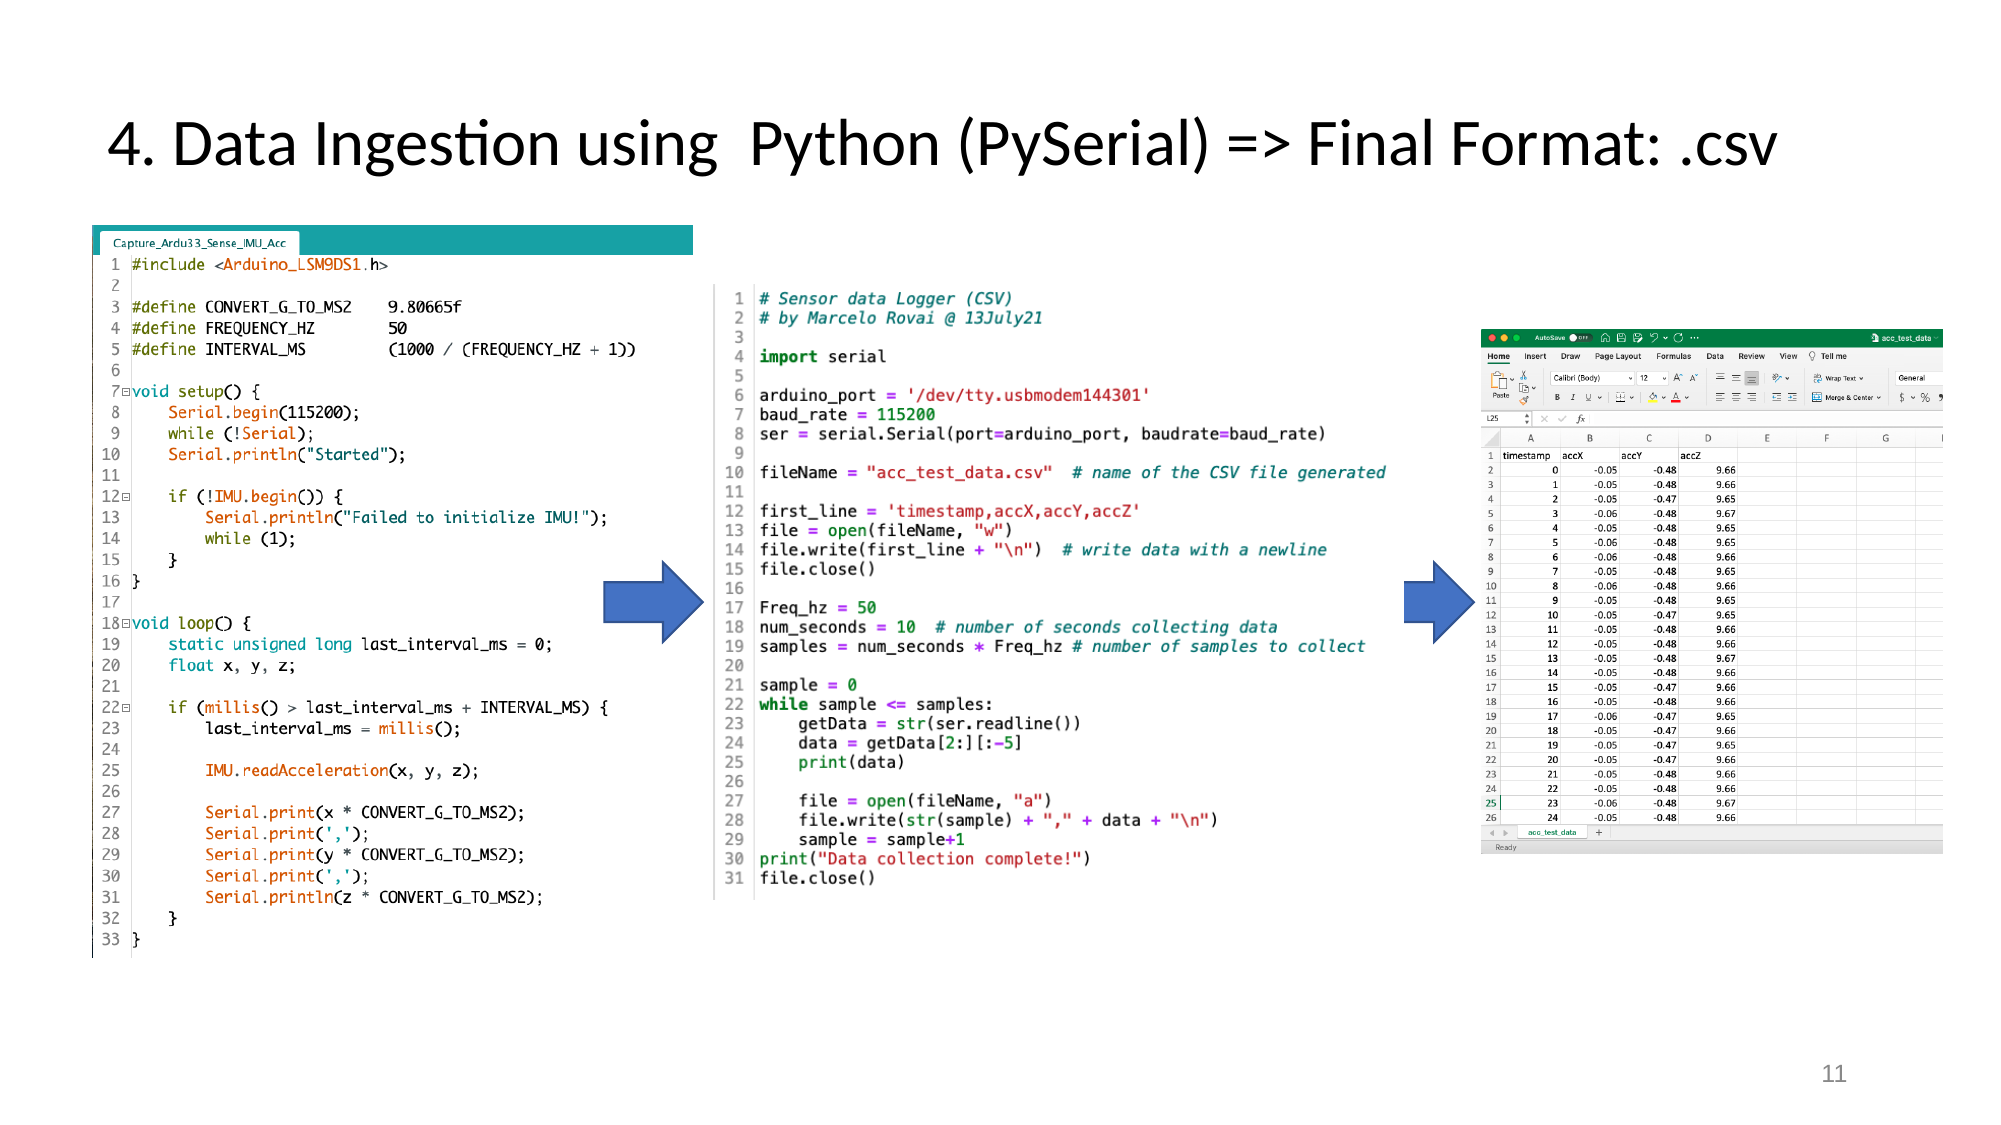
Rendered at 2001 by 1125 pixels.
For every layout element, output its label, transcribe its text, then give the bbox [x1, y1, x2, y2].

text_box [1408, 562, 1474, 642]
text_box [696, 595, 703, 609]
picture [91, 225, 693, 958]
picture [713, 283, 1404, 900]
picture [1481, 329, 1943, 854]
text_box 4. Data Ingestion using Python (PySerial) => Final Format: .csv [92, 91, 1833, 187]
